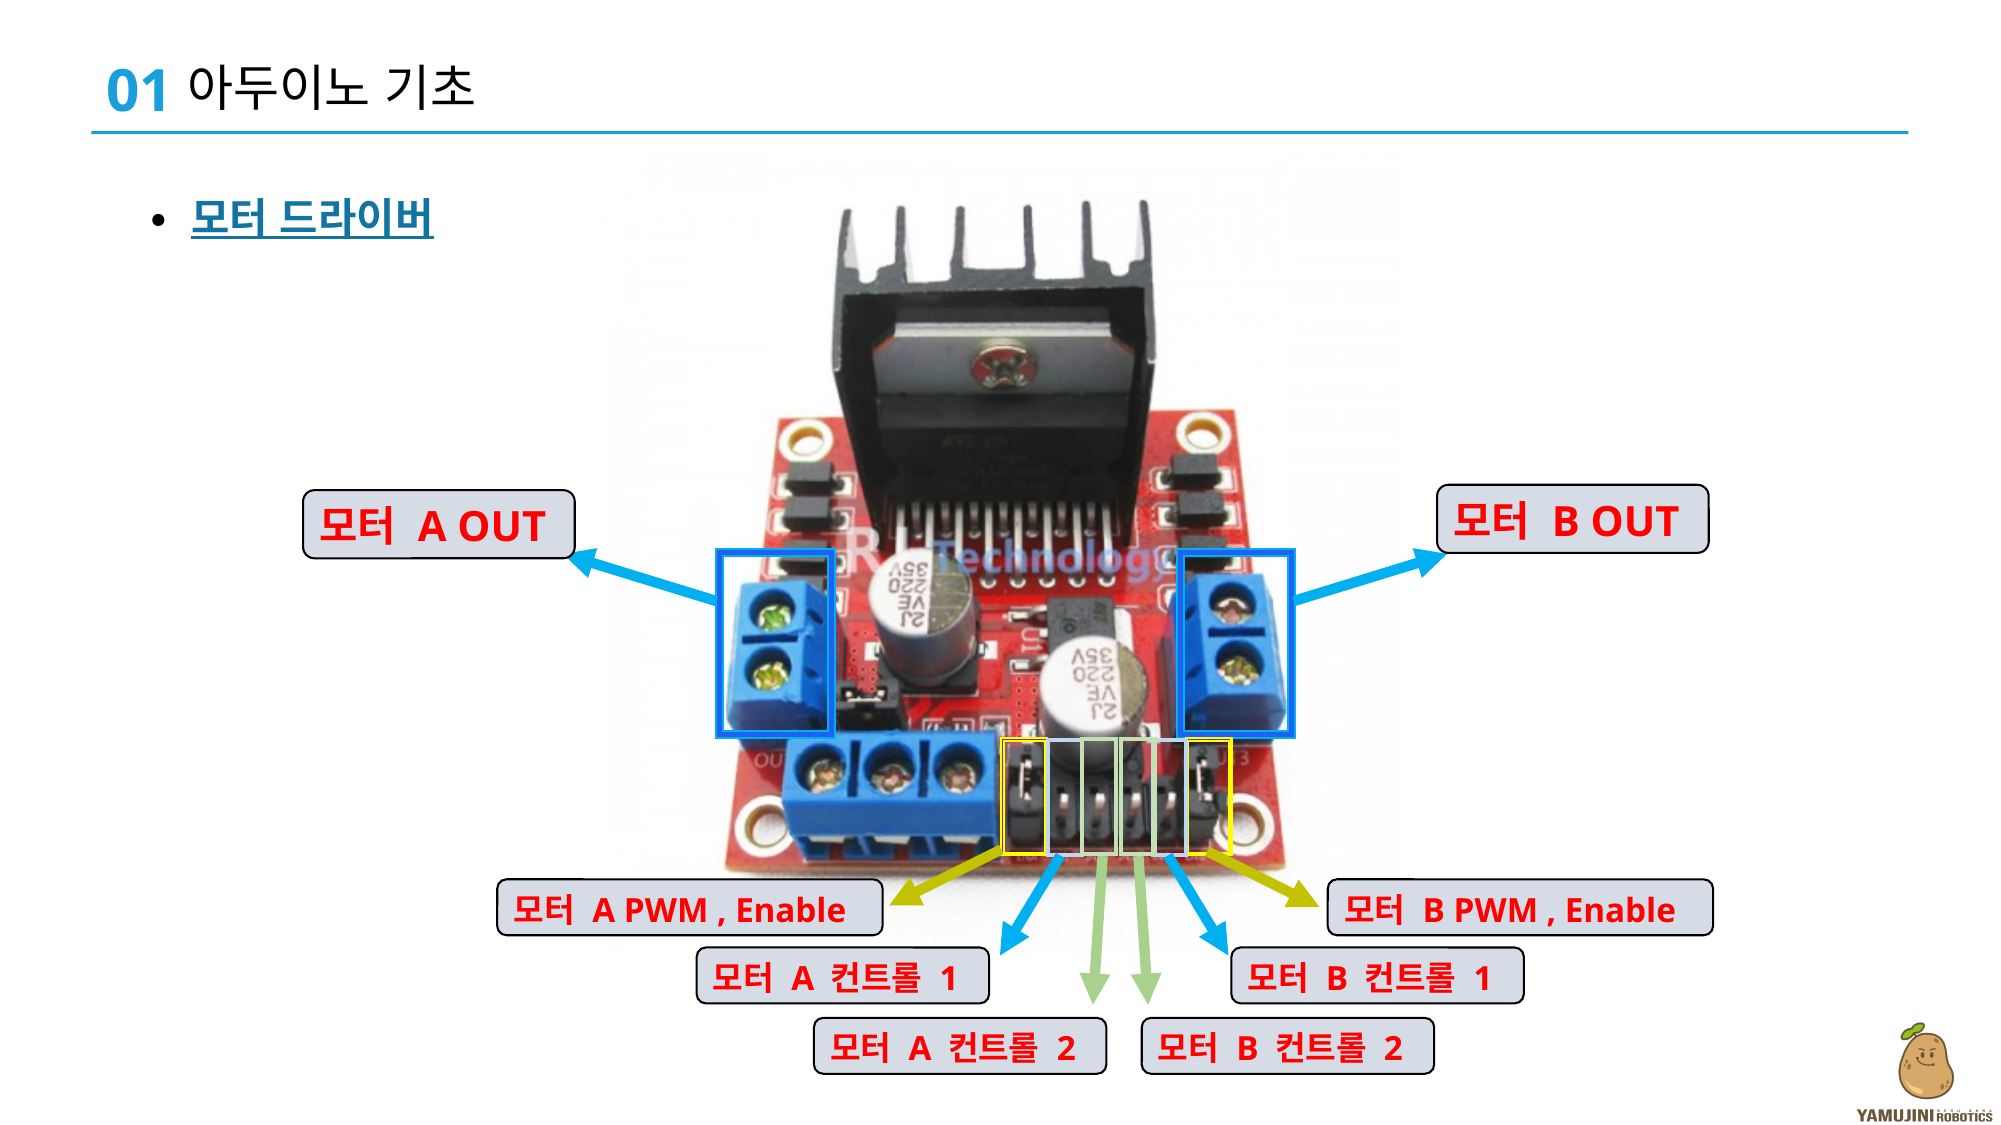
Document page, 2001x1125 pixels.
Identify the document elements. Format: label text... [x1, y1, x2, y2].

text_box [1231, 947, 1604, 1006]
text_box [302, 490, 649, 559]
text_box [1327, 879, 1818, 937]
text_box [1436, 484, 1783, 553]
picture [598, 906, 999, 956]
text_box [813, 1017, 1186, 1076]
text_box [1092, 856, 1103, 1005]
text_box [889, 849, 1002, 906]
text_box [497, 879, 988, 937]
picture [718, 551, 833, 736]
text_box 01 [91, 45, 188, 131]
text_box 아두이노 기초 [172, 49, 492, 125]
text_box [1207, 851, 1320, 908]
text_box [1293, 553, 1448, 602]
text_box ∙ 모터 드라이버 [130, 173, 598, 249]
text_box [999, 855, 1061, 947]
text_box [1167, 855, 1229, 956]
picture [598, 152, 1402, 956]
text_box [1138, 856, 1149, 1005]
text_box [90, 130, 1909, 135]
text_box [1186, 1017, 1514, 1076]
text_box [696, 947, 1069, 1006]
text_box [562, 553, 717, 602]
